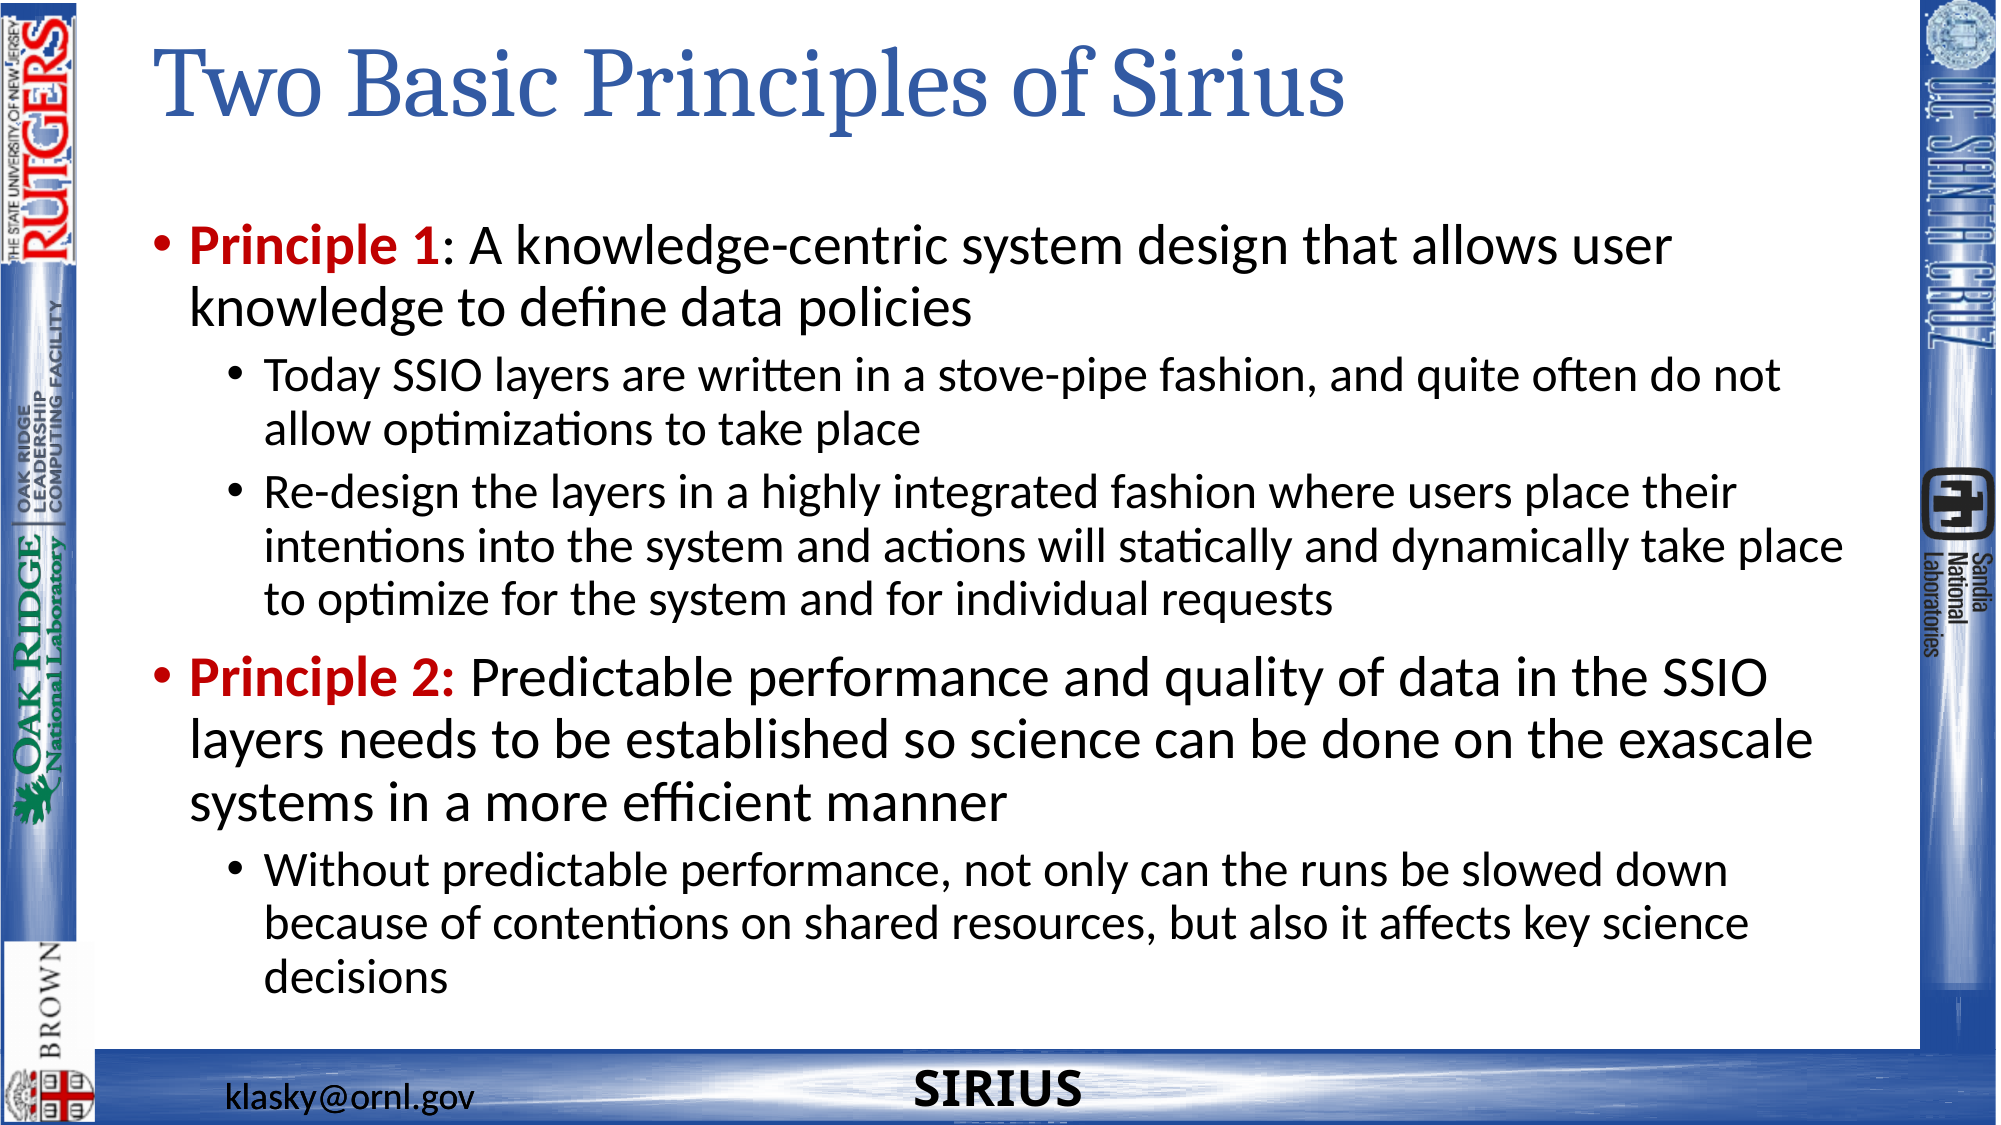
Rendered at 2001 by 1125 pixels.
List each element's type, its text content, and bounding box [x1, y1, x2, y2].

picture [1921, 0, 1995, 348]
list Principle 1: A knowledge-centric system design that allows user knowledge to define data policies Today SSIO layers are written in a stove-pipe fashion, and quite often do not allow optimizations to take place Re-design the layers in a highly integrated fashion where users place their intentions into the system and actions will statically and dynamically take place to optimize for the system and for individual requests Principle 2: Predictable performance and quality of data in the SSIO layers needs to be established so science can be done on the exascale systems in a more efficient manner Without predictable performance, not only can the runs be slowed down because of contentions on shared resources, but also it affects key science decisions [137, 206, 1863, 1014]
picture [1921, 465, 1996, 660]
picture [1, 4, 75, 275]
title Two Basic Principles of Sirius [137, 19, 1863, 149]
picture [5, 942, 94, 1121]
picture [12, 301, 66, 825]
